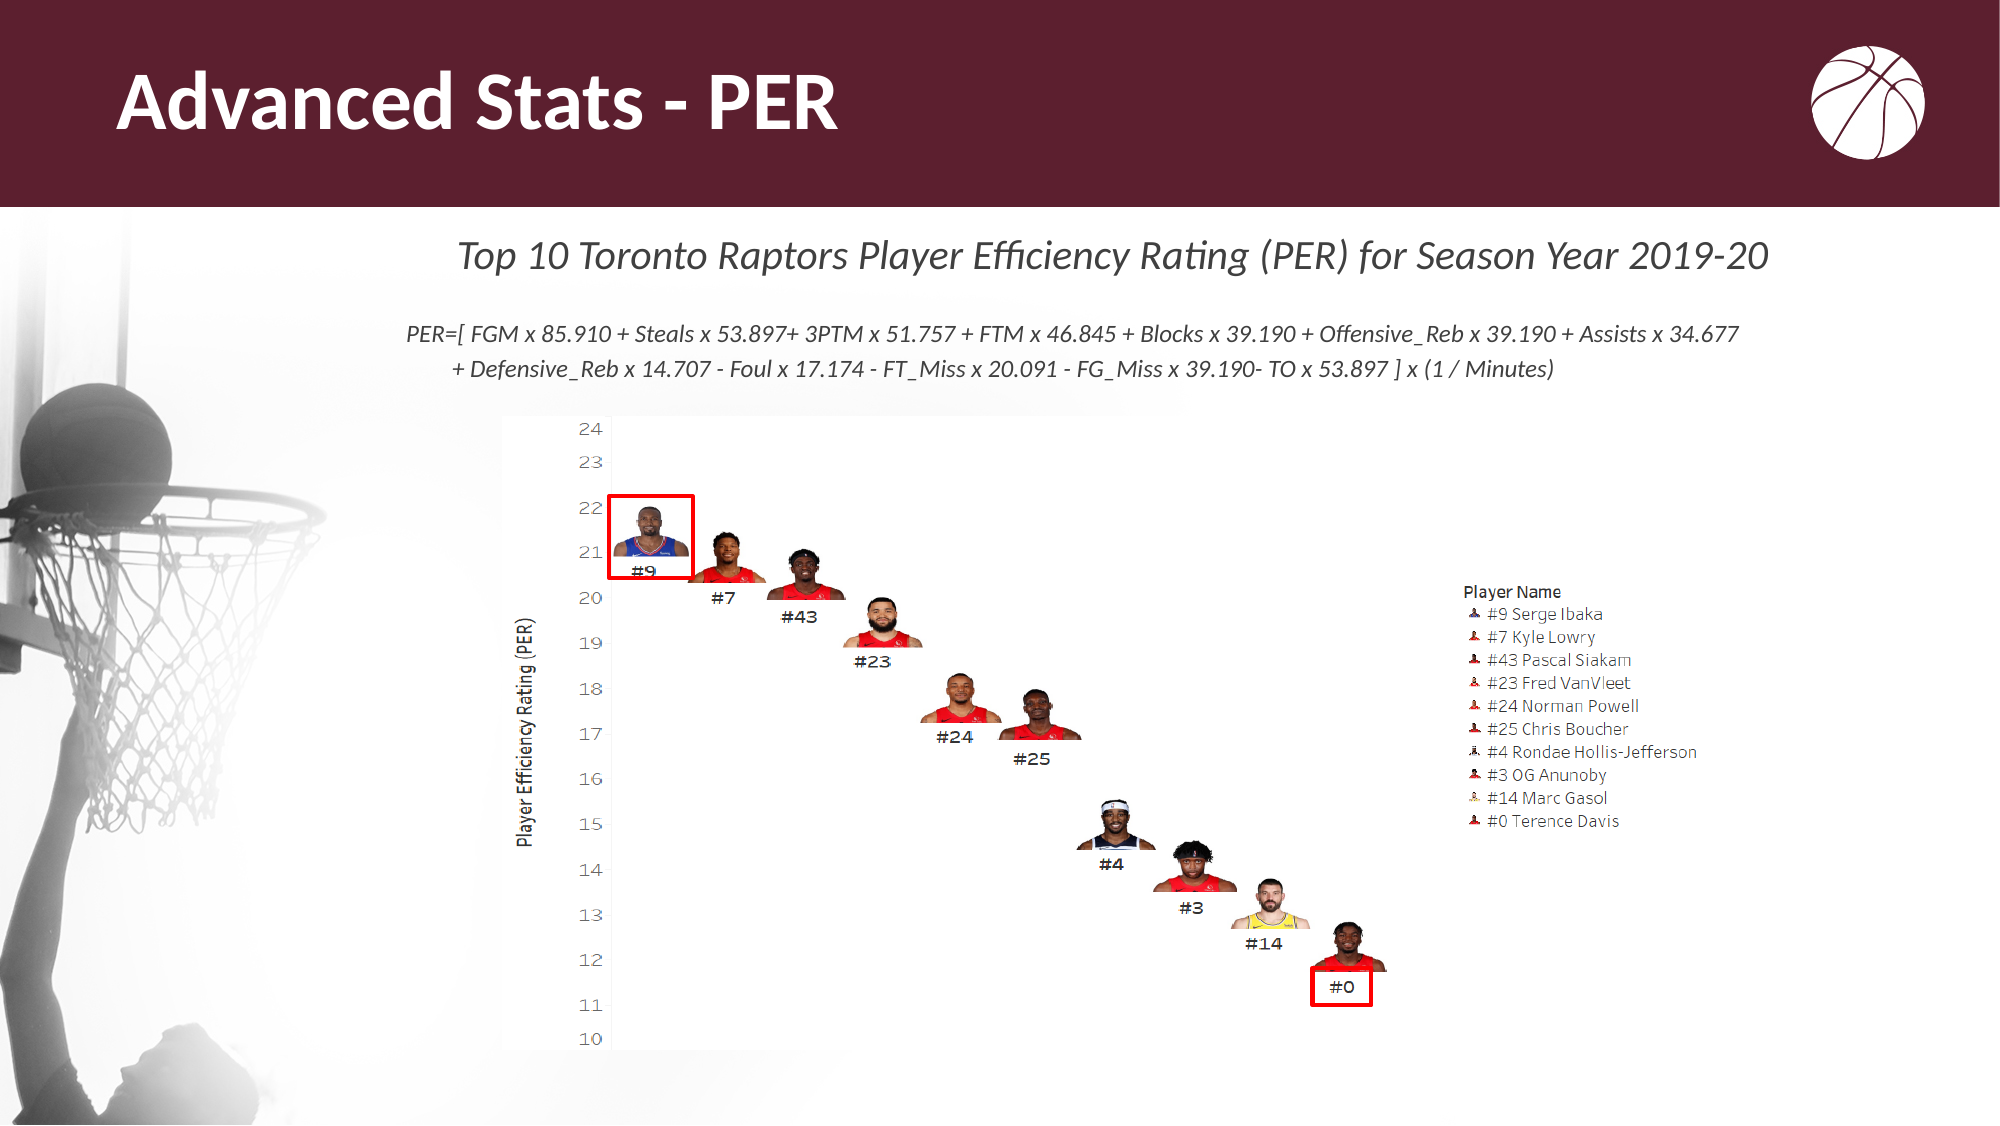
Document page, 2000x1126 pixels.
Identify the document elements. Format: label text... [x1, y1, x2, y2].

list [502, 416, 1387, 1051]
text_box Top 10 Toronto Raptors Player Efficiency Rating (PER) for Season Year 2019-20 PER=[ FGM x 85.910 + Steals x 53.897+ 3PTM x 51.757 + FTM x 46.845 + Blocks x 39.190 + Offensive_Reb x 39.190 + Assists x 34.677 + Defensive_Reb x 14.707 - Foul x 17.174 - FT_Miss x 20.091 - FG_Miss x 39.190- TO x 53.897 ] x (1 / Minutes) [326, 219, 1900, 303]
picture [0, 0, 2000, 1125]
title Advanced Stats - PER [99, 31, 1900, 163]
